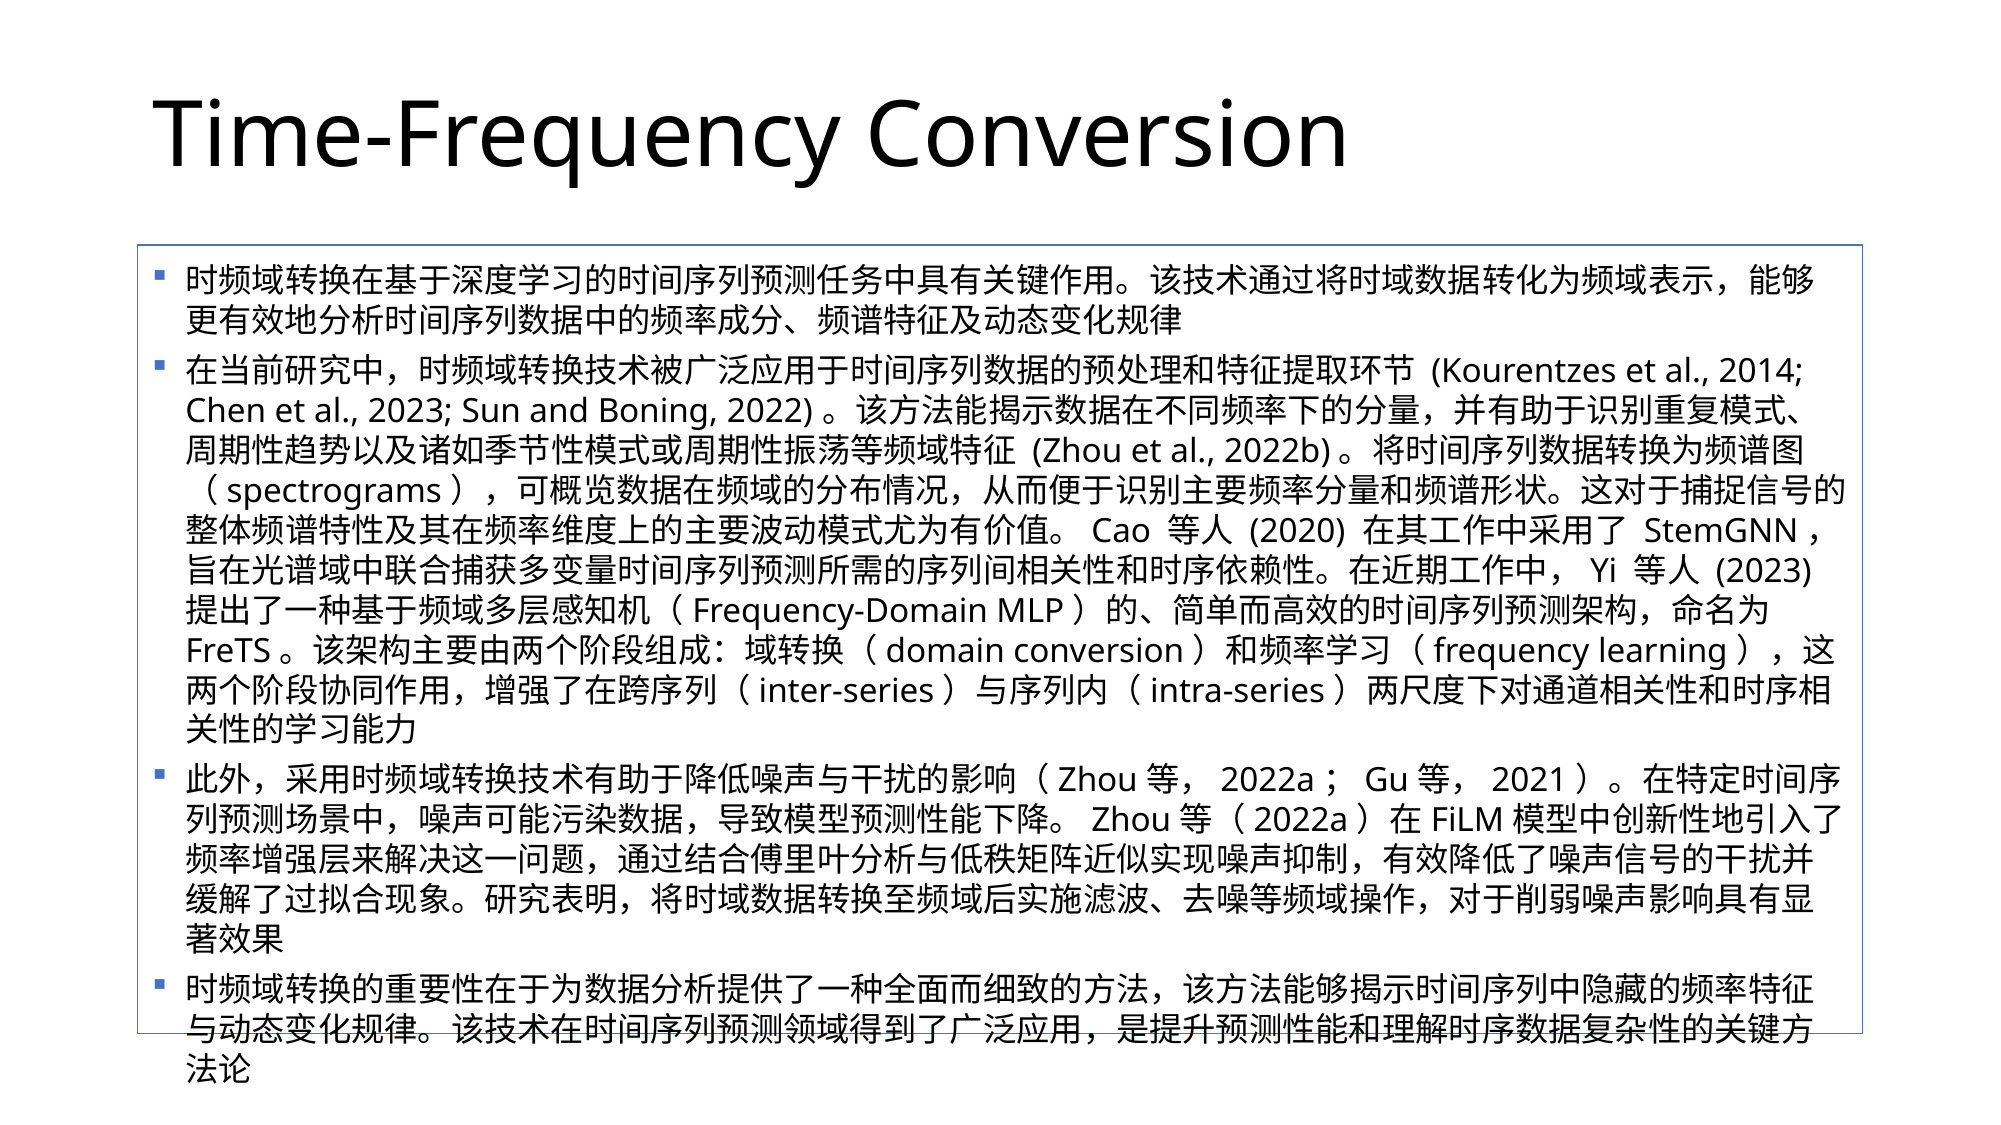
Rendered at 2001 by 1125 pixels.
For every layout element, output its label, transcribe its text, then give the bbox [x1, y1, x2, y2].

text_box 时频域转换在基于深度学习的时间序列预测任务中具有关键作用。该技术通过将时域数据转化为频域表示，能够更有效地分析时间序列数据中的频率成分、频谱特征及动态变化规律 在当前研究中，时频域转换技术被广泛应用于时间序列数据的预处理和特征提取环节 (Kourentzes et al., 2014; Chen et al., 2023; Sun and Boning, 2022)。该方法能揭示数据在不同频率下的分量，并有助于识别重复模式、周期性趋势以及诸如季节性模式或周期性振荡等频域特征 (Zhou et al., 2022b)。将时间序列数据转换为频谱图（spectrograms），可概览数据在频域的分布情况，从而便于识别主要频率分量和频谱形状。这对于捕捉信号的整体频谱特性及其在频率维度上的主要波动模式尤为有价值。Cao 等人 (2020) 在其工作中采用了 StemGNN，旨在光谱域中联合捕获多变量时间序列预测所需的序列间相关性和时序依赖性。在近期工作中，Yi 等人 (2023) 提出了一种基于频域多层感知机（Frequency-Domain MLP）的、简单而高效的时间序列预测架构，命名为 FreTS。该架构主要由两个阶段组成：域转换（domain conversion）和频率学习（frequency learning），这两个阶段协同作用，增强了在​​跨序列​​（inter-series）与​​序列内​​（intra-series）两尺度下对通道相关性和时序相关性的学习能力 此外，采用时频域转换技术有助于降低噪声与干扰的影响（Zhou等，2022a；Gu等，2021）。在特定时间序列预测场景中，噪声可能污染数据，导致模型预测性能下降。Zhou等（2022a）在FiLM模型中创新性地引入了频率增强层来解决这一问题，通过结合傅里叶分析与低秩矩阵近似实现噪声抑制，有效降低了噪声信号的干扰并缓解了过拟合现象。研究表明，将时域数据转换至频域后实施滤波、去噪等频域操作，对于削弱噪声影响具有显著效果 时频域转换的重要性在于为数据分析提供了一种全面而细致的方法，该方法能够揭示时间序列中隐藏的频率特征与动态变化规律。该技术在时间序列预测领域得到了广泛应用，是提升预测性能和理解时序数据复杂性的关键方法论 [137, 244, 1863, 1034]
title Time-Frequency Conversion [137, 28, 1863, 244]
